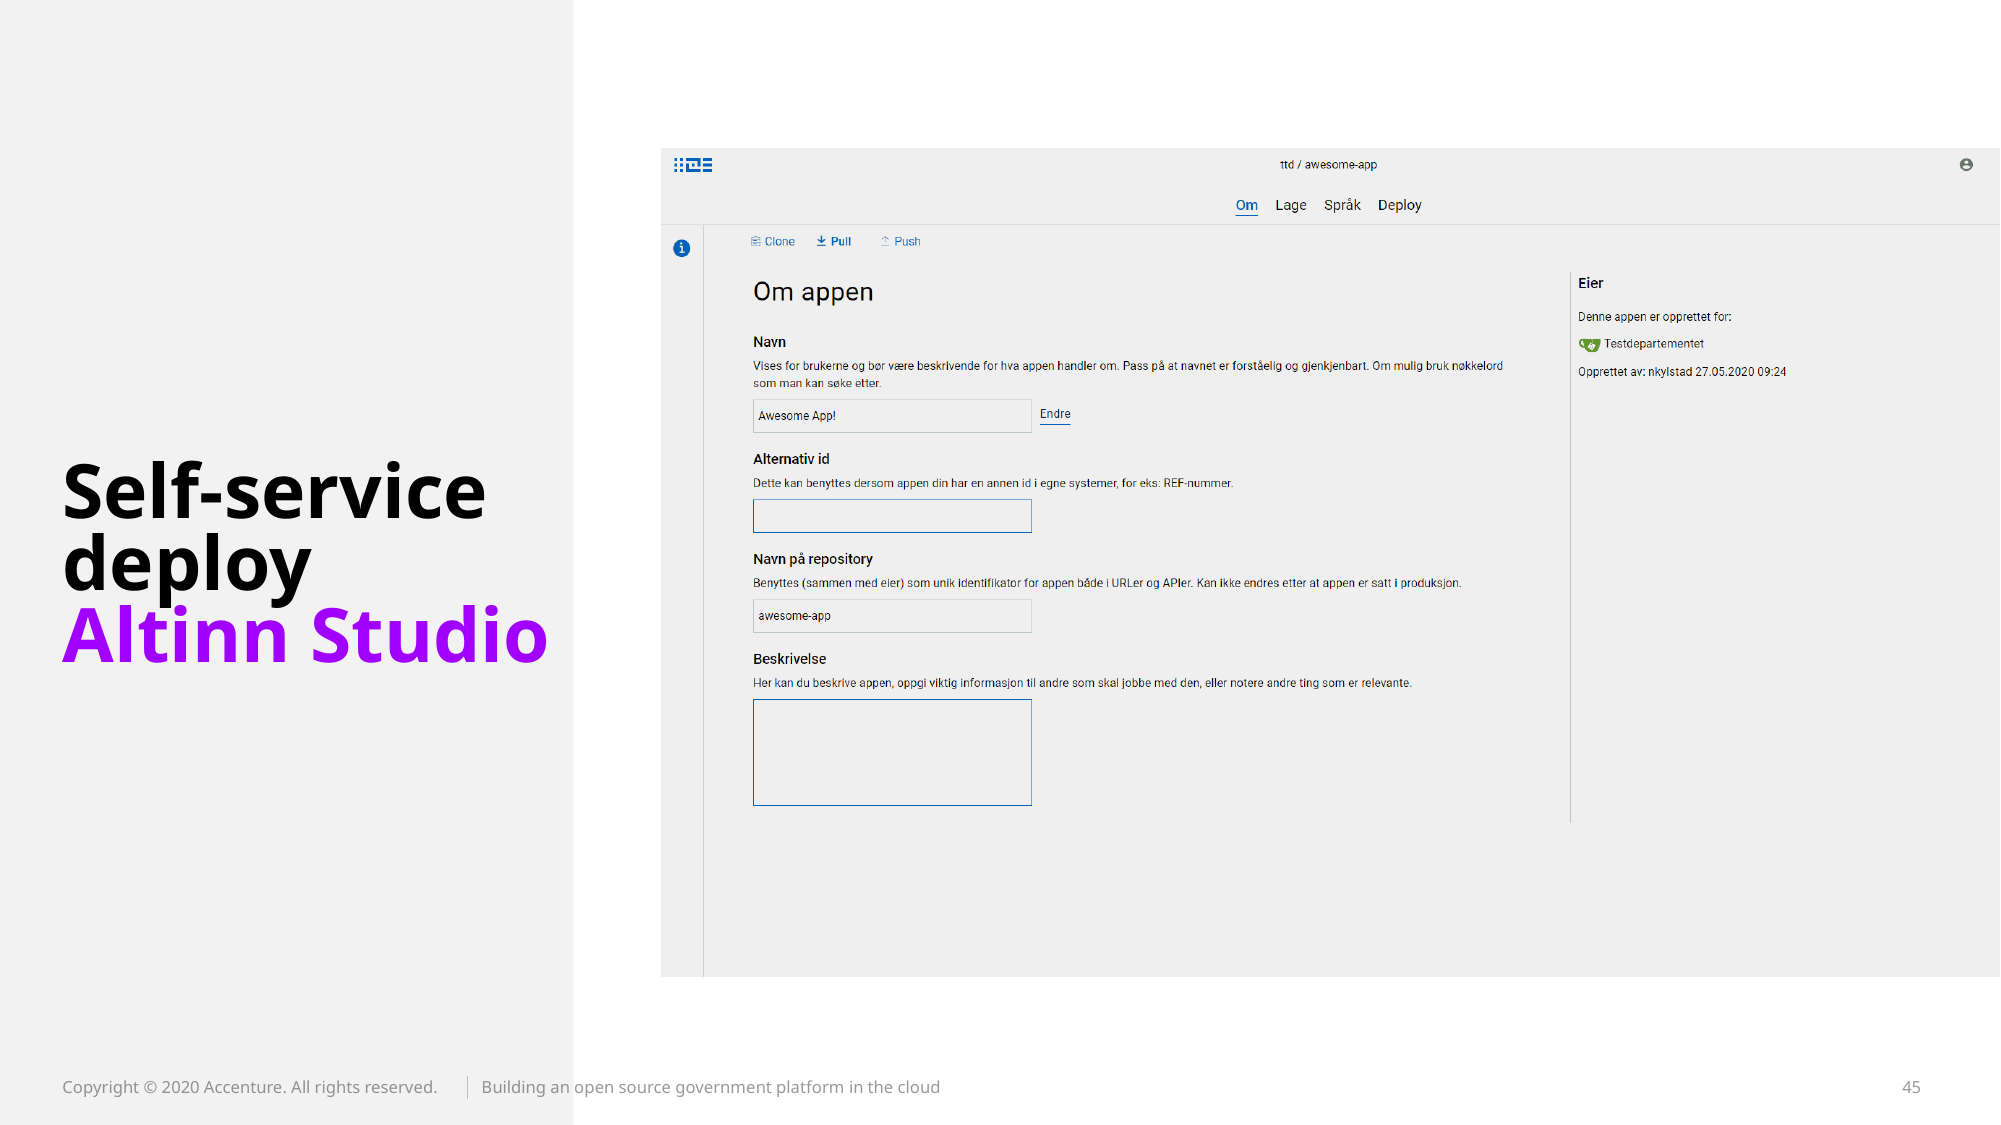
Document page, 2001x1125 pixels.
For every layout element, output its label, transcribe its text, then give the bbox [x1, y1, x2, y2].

text_box Copyright © 2020 Accenture. All rights reserved. [62, 1069, 986, 1104]
picture [661, 148, 2000, 977]
text_box Self-service deploy Altinn Studio [62, 453, 566, 672]
slide_number 45 [1887, 1069, 1951, 1104]
text_box [0, 0, 575, 1125]
